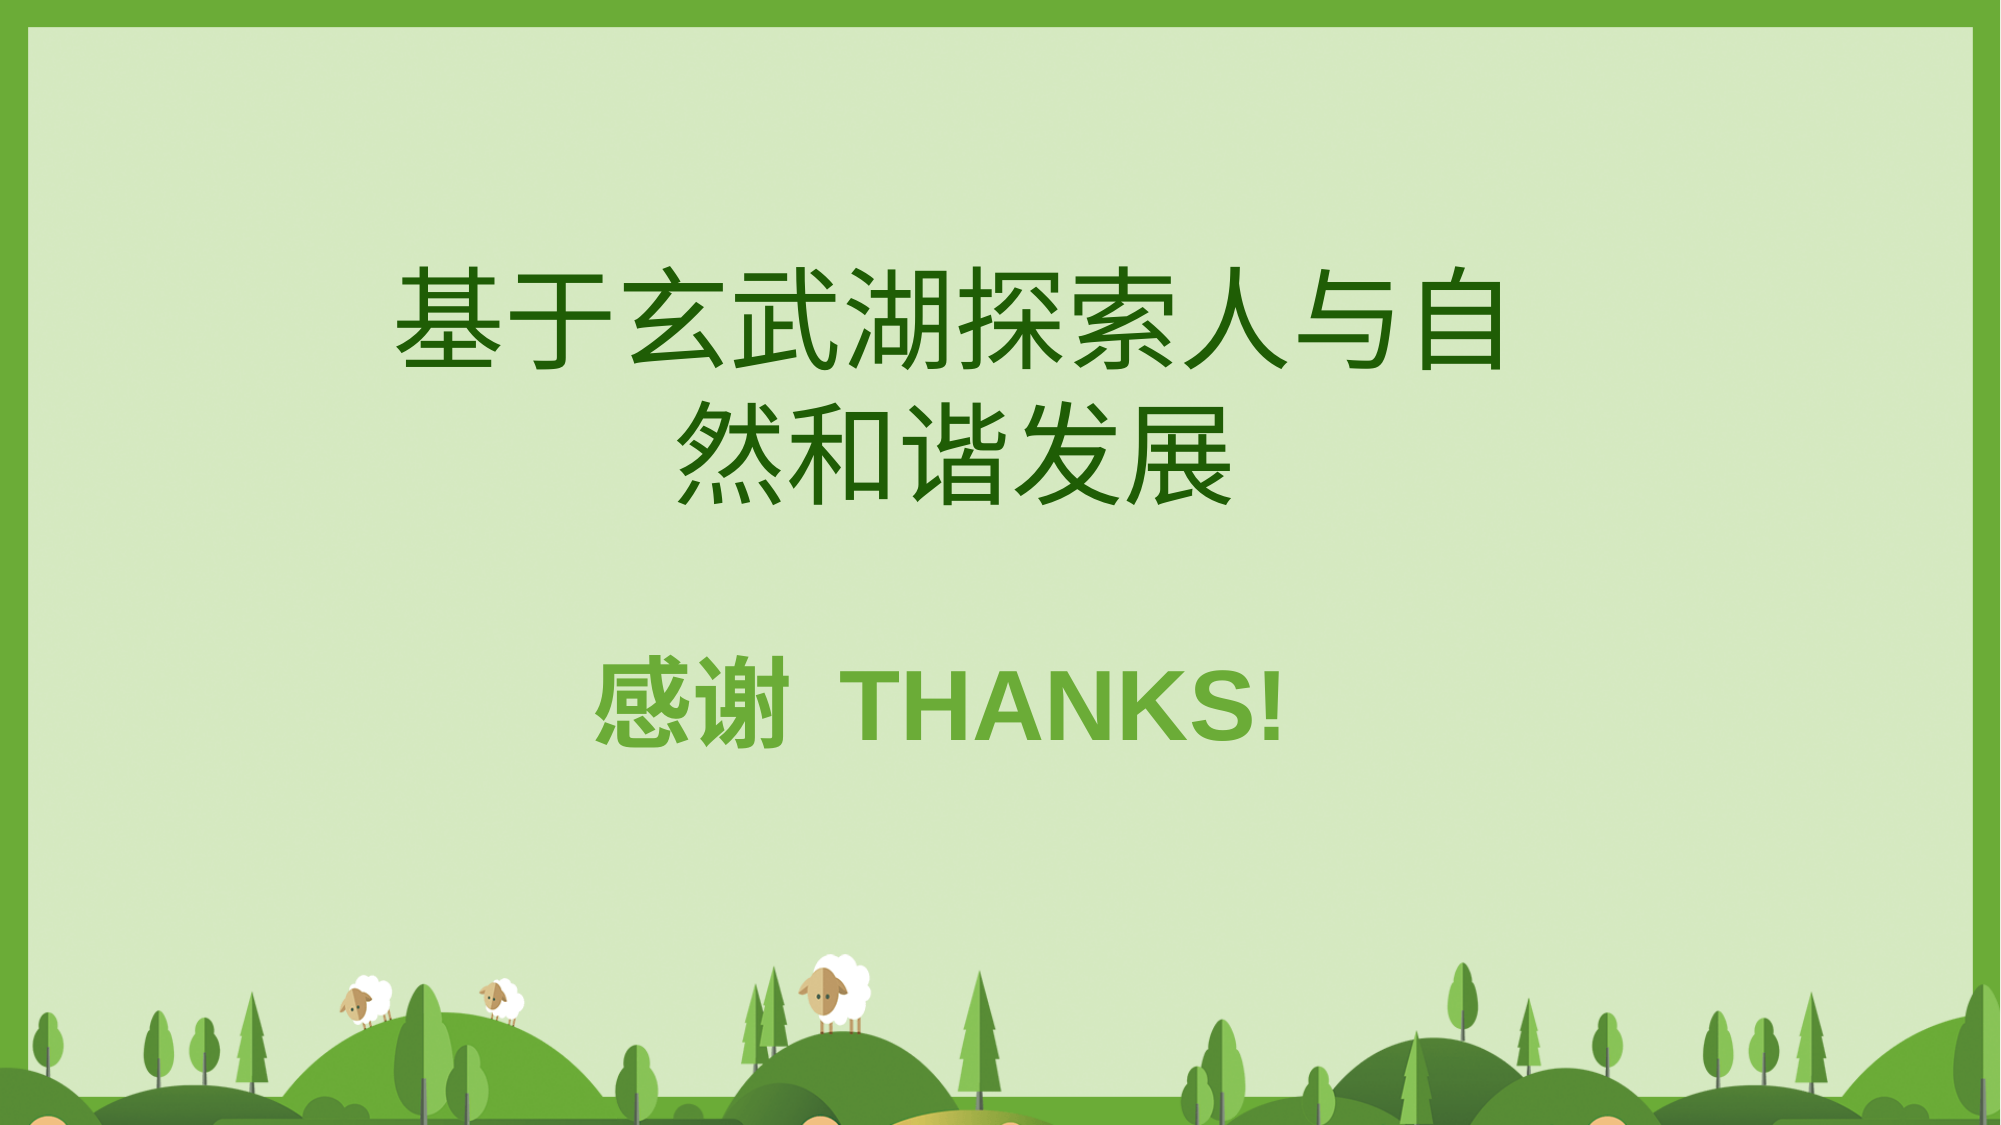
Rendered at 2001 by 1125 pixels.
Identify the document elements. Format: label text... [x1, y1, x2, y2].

picture [0, 0, 2001, 1125]
text_box 基于玄武湖探索人与自然和谐发展 [356, 241, 1554, 527]
text_box 感谢 THANKS! [578, 632, 1305, 768]
